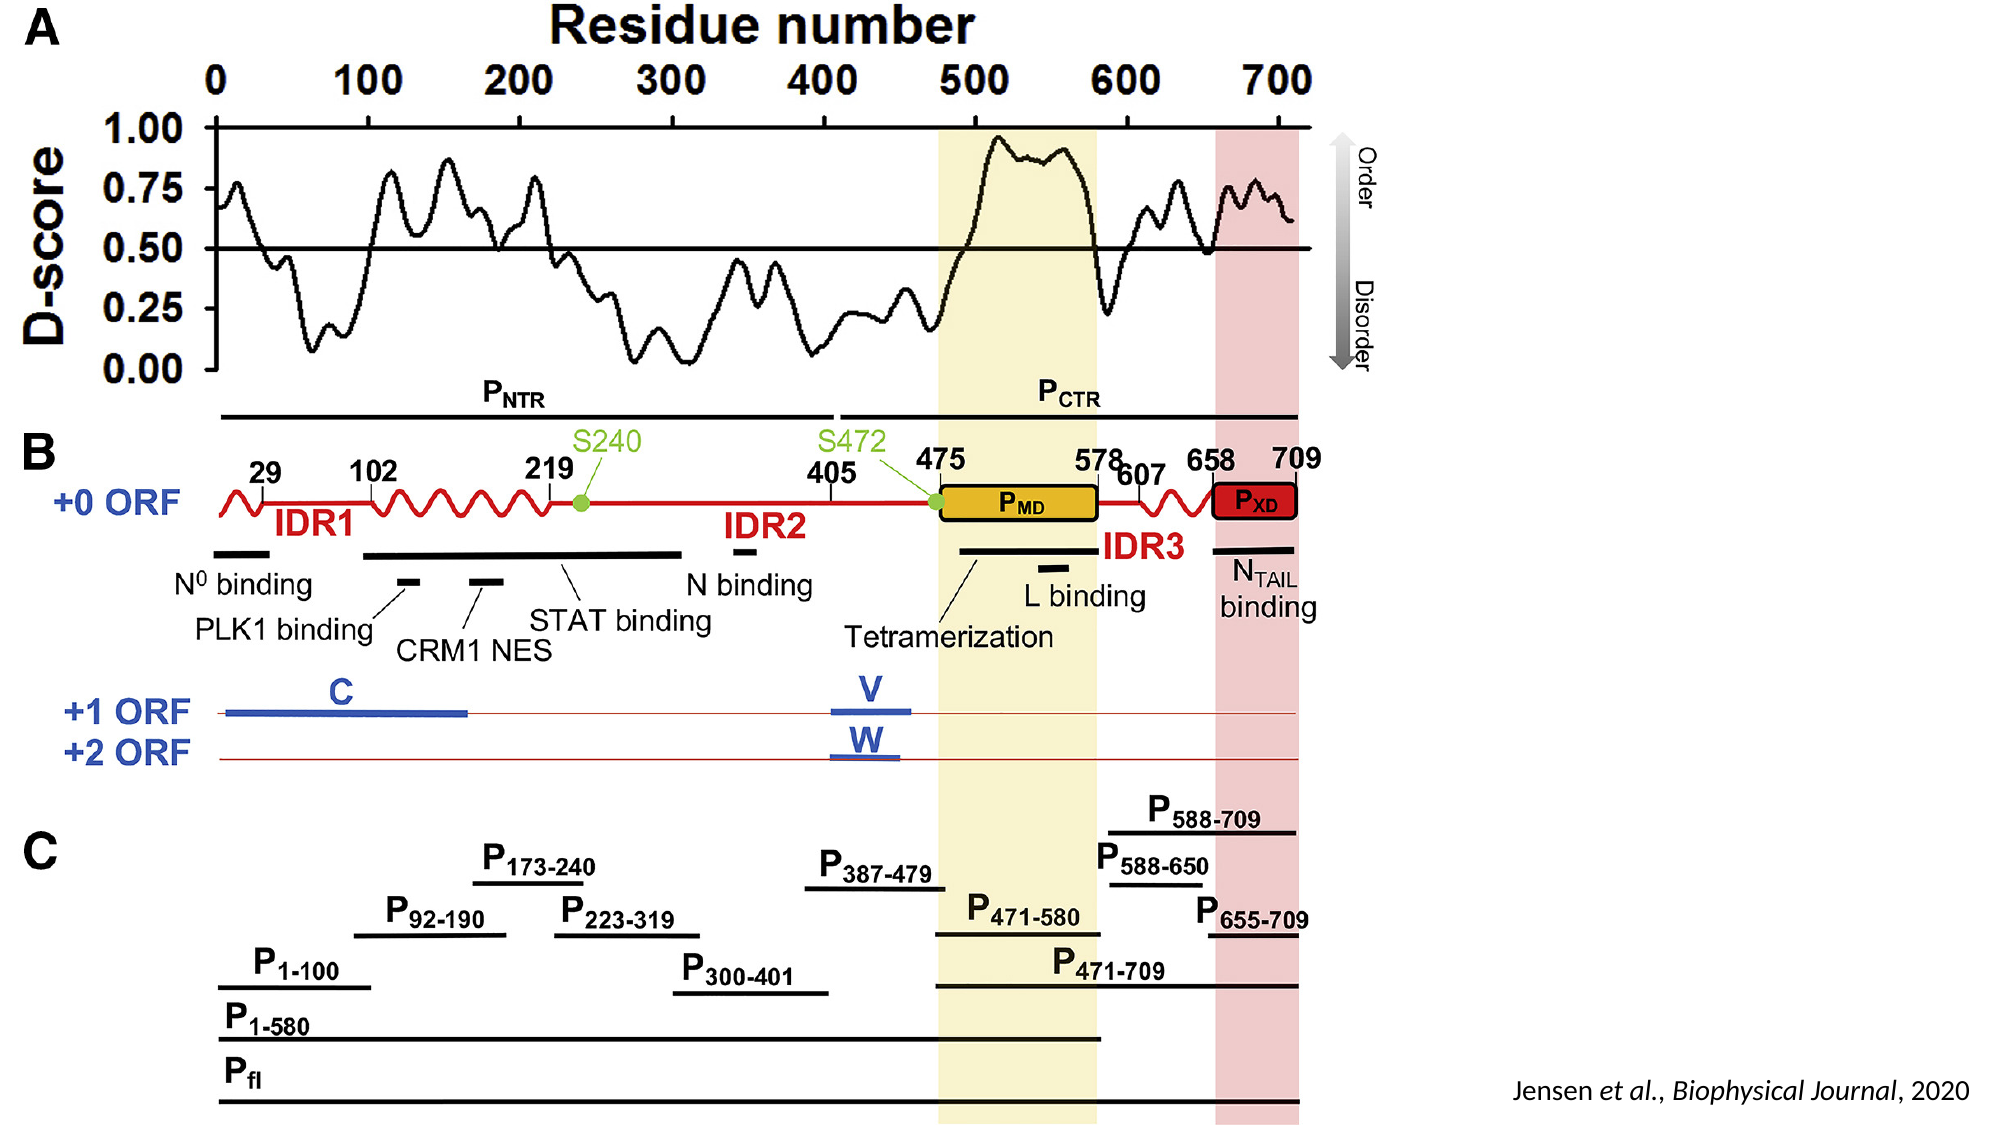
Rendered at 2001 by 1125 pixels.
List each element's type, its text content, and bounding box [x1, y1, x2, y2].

text_box Jensen et al., Biophysical Journal, 2020 [1498, 1064, 2000, 1115]
picture [18, 0, 1378, 1125]
